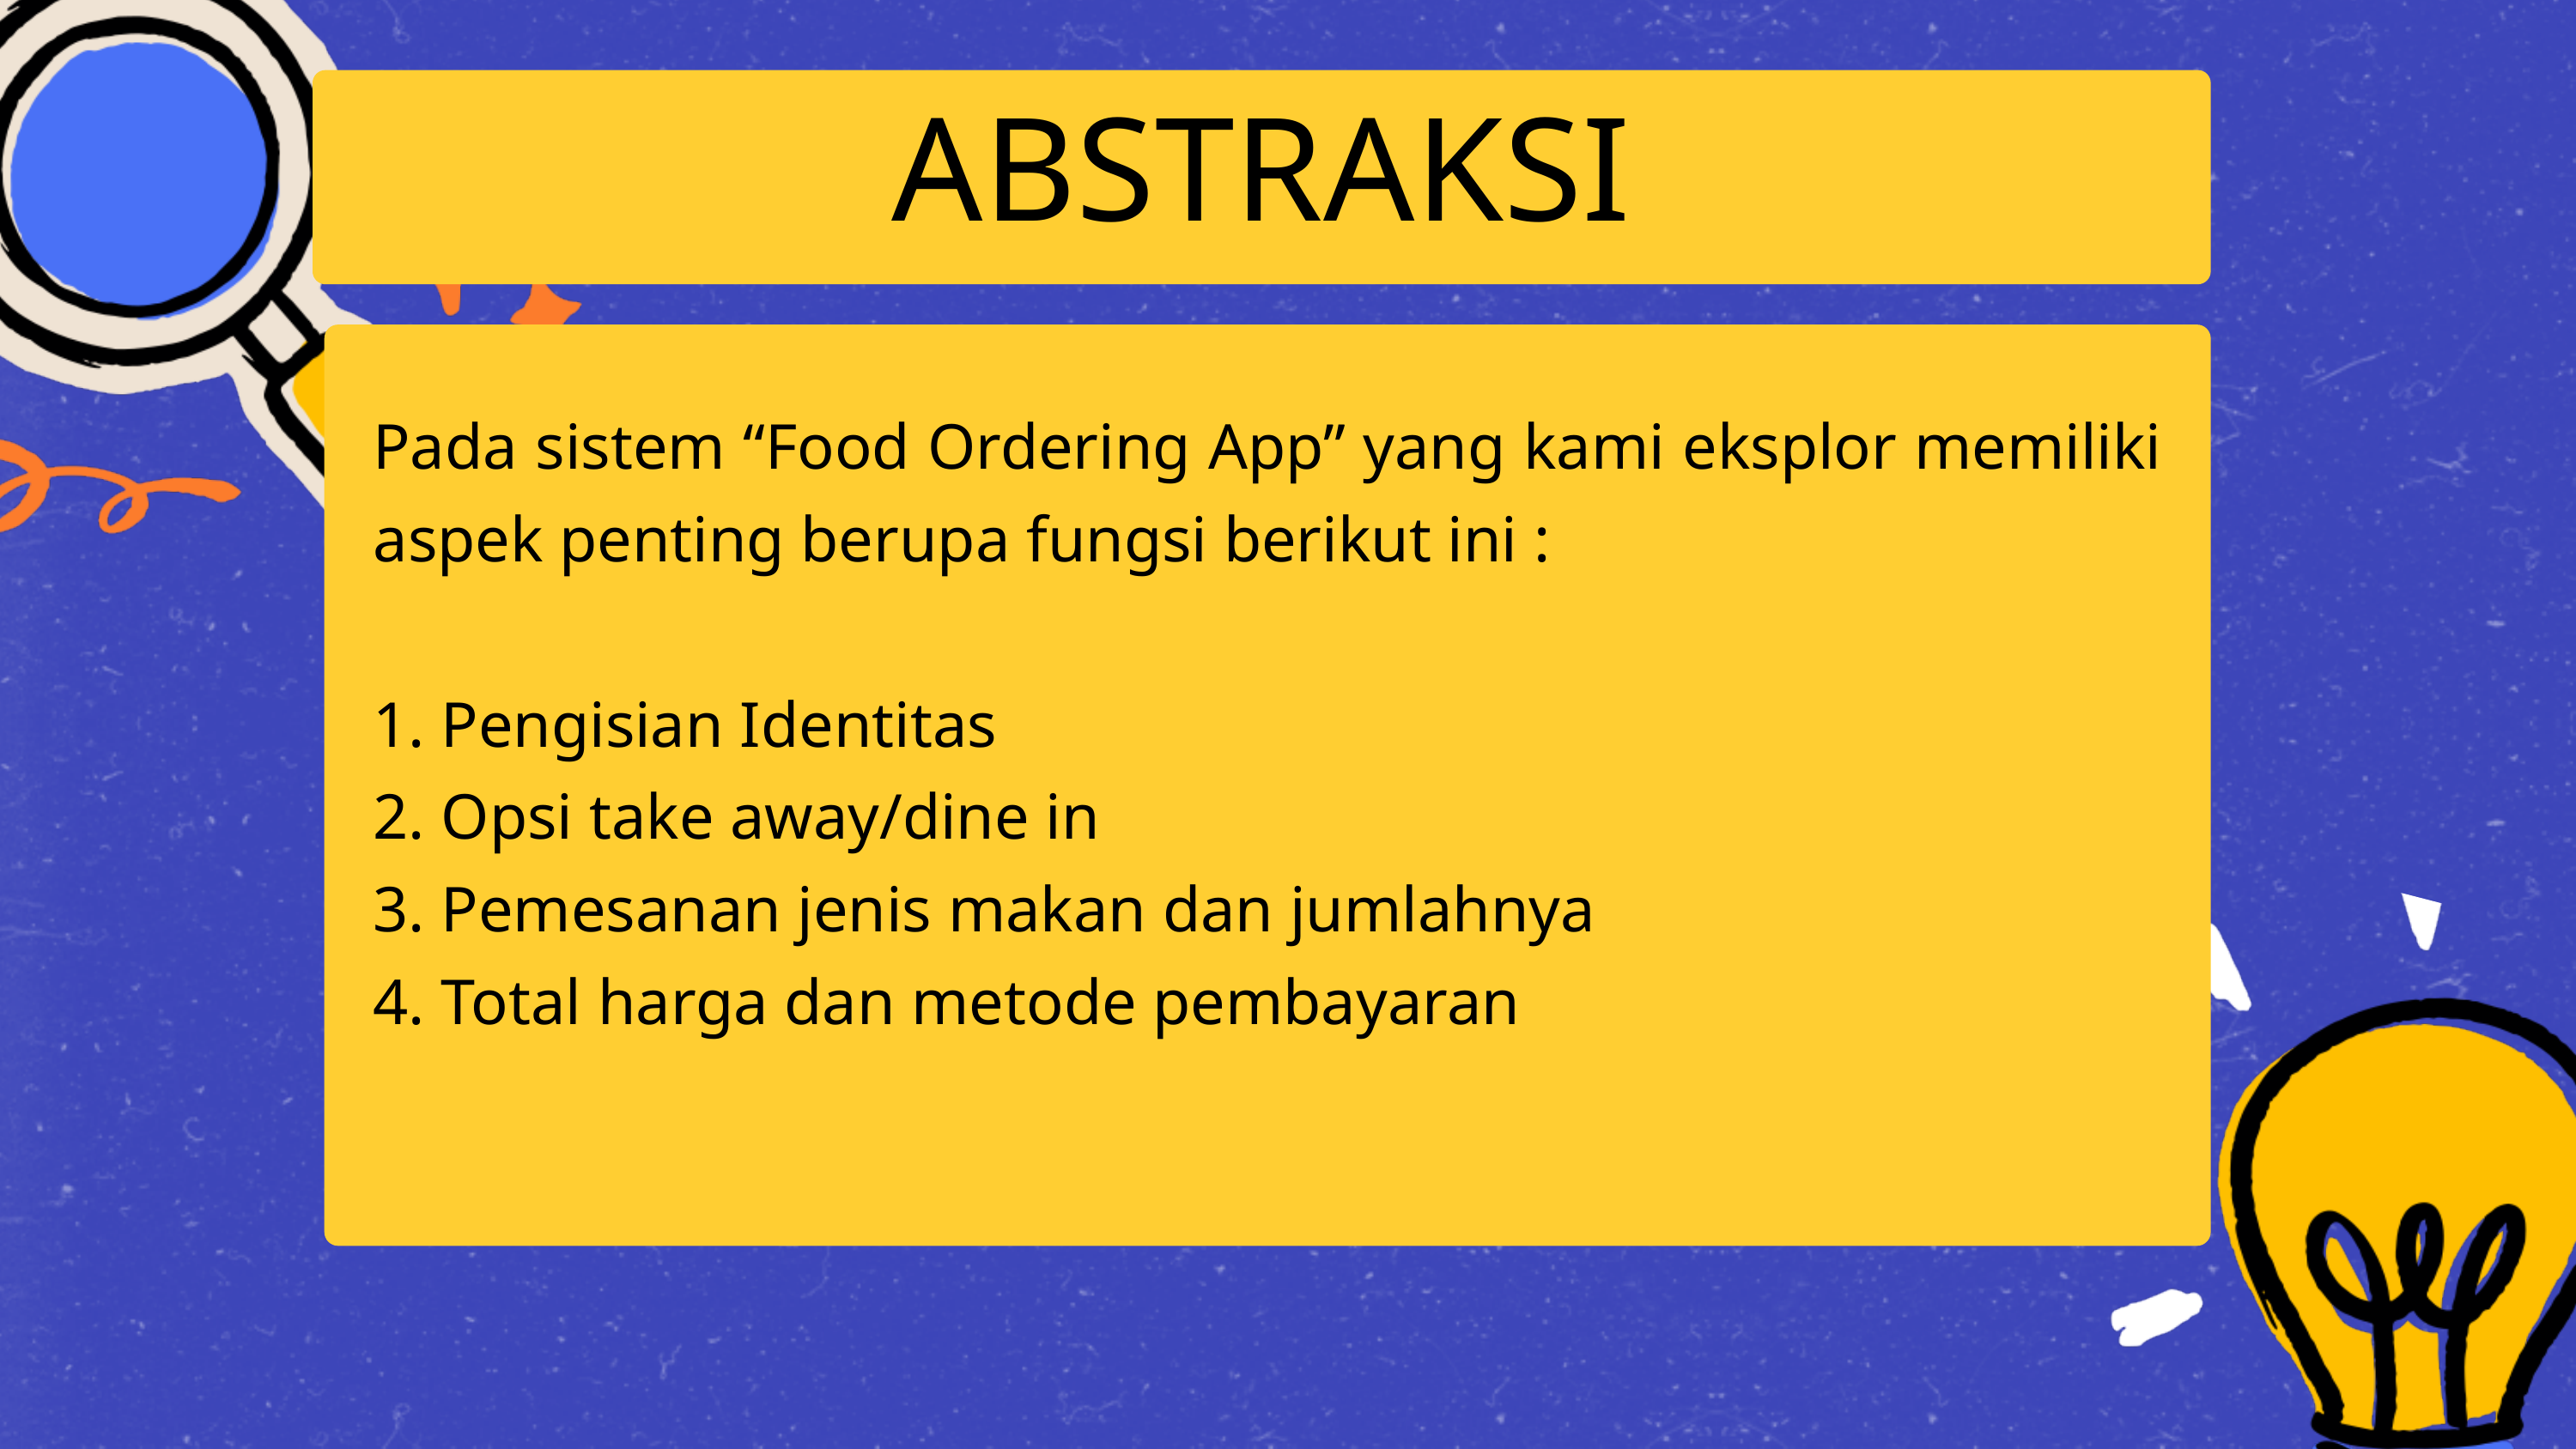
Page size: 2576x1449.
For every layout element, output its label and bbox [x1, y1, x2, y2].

text_box [312, 70, 2211, 285]
text_box [0, 630, 2105, 1449]
text_box [0, 0, 582, 630]
text_box [582, 0, 2576, 937]
text_box [324, 324, 2211, 1246]
text_box [2055, 845, 2576, 1449]
